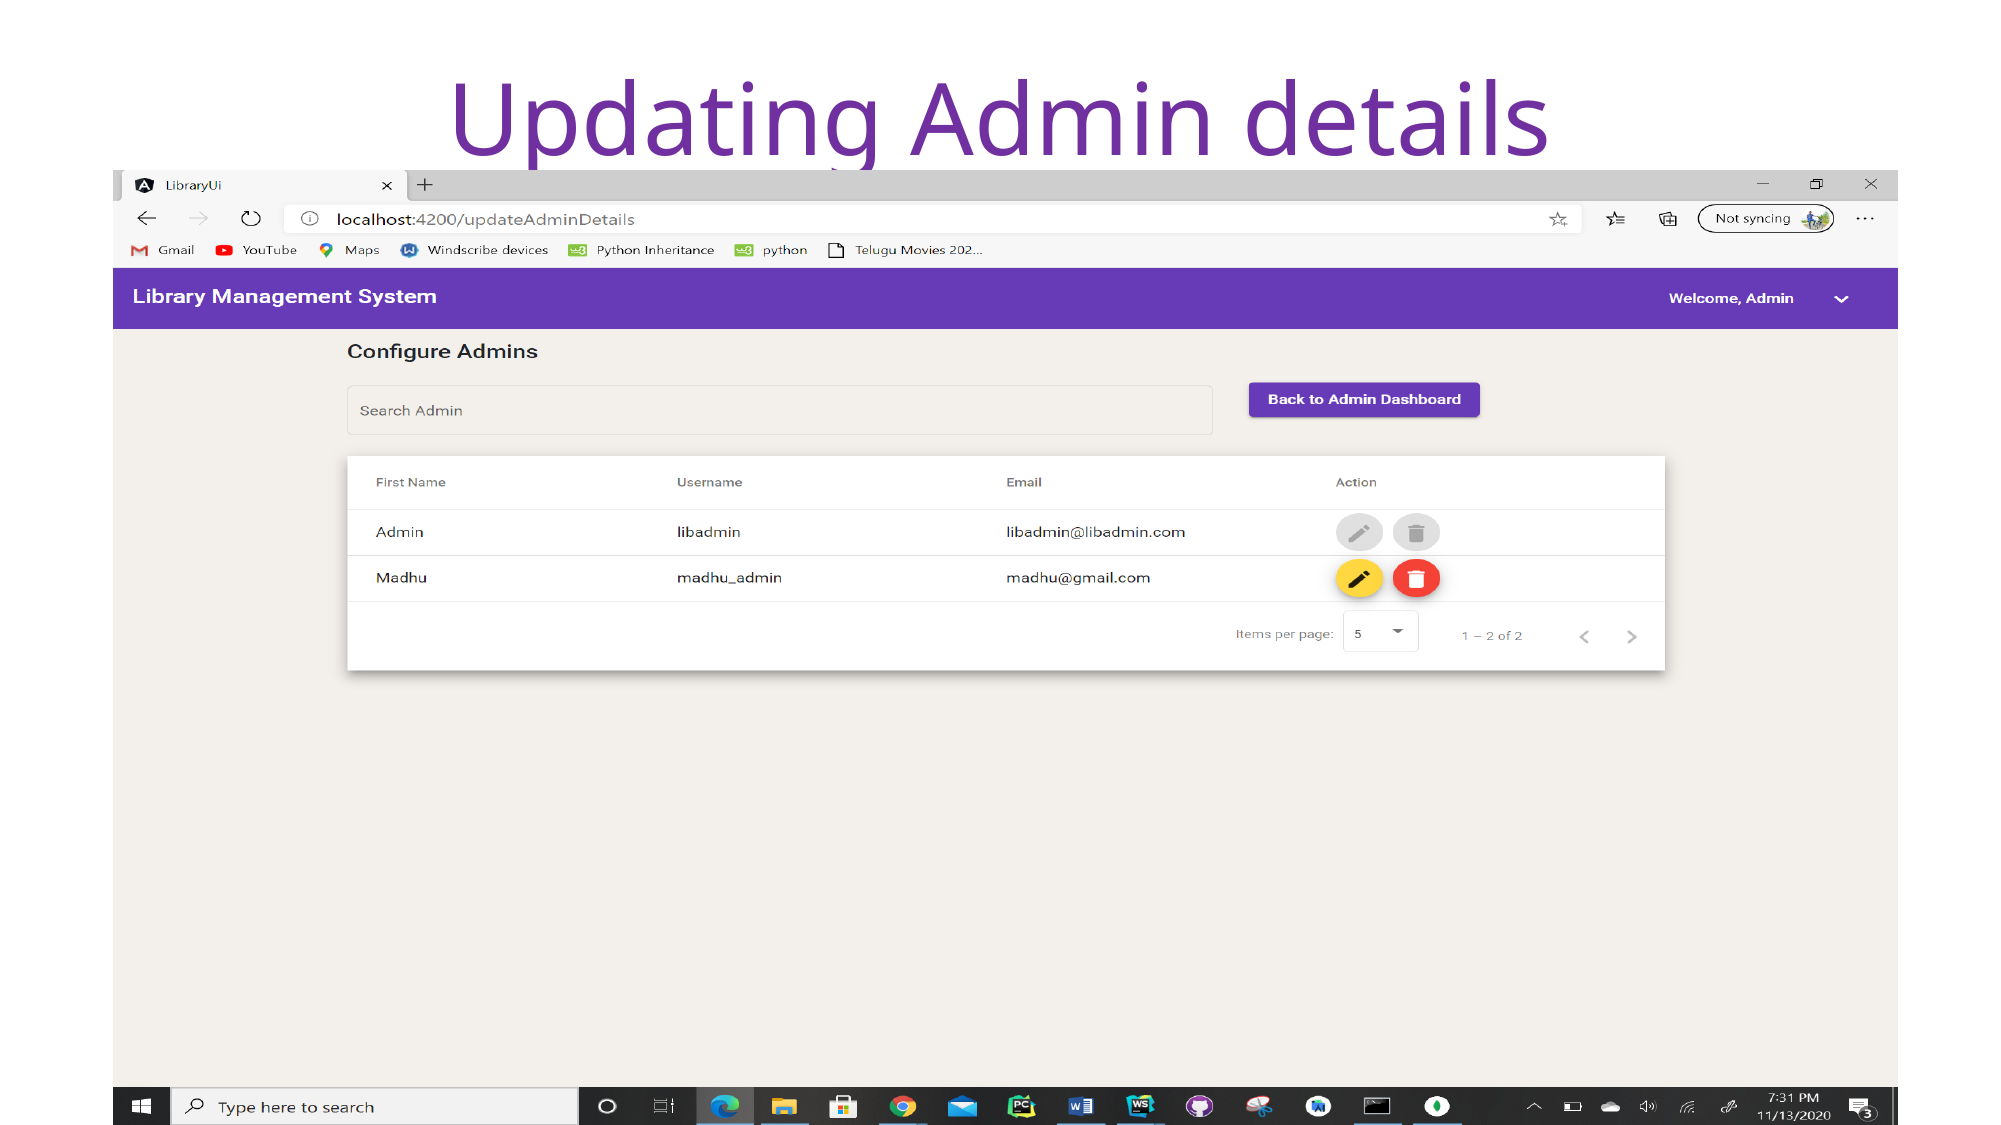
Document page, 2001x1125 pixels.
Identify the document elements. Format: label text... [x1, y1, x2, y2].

text_box Updating Admin details [0, 48, 2000, 183]
picture [113, 170, 1898, 1125]
